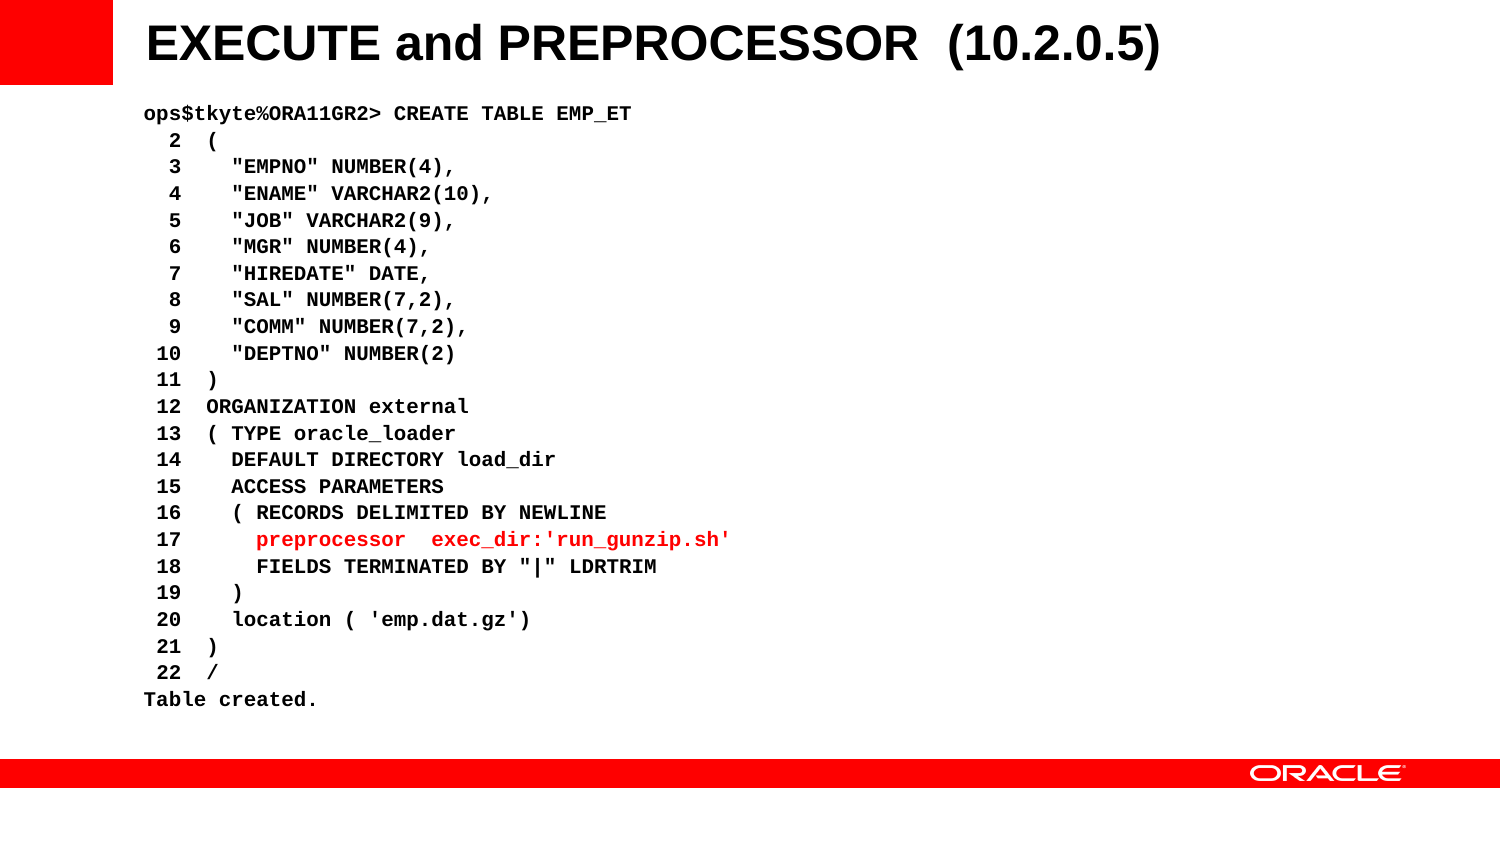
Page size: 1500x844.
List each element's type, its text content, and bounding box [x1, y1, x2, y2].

list ops$tkyte%ORA11GR2> CREATE TABLE EMP_ET 2 ( 3 "EMPNO" NUMBER(4), 4 "ENAME" VARCHAR2(10), 5 "JOB" VARCHAR2(9), 6 "MGR" NUMBER(4), 7 "HIREDATE" DATE, 8 "SAL" NUMBER(7,2), 9 "COMM" NUMBER(7,2), 10 "DEPTNO" NUMBER(2) 11 ) 12 ORGANIZATION external 13 ( TYPE oracle_loader 14 DEFAULT DIRECTORY load_dir 15 ACCESS PARAMETERS 16 ( RECORDS DELIMITED BY NEWLINE 17 preprocessor exec_dir:'run_gunzip.sh' 18 FIELDS TERMINATED BY "|" LDRTRIM 19 ) 20 location ( 'emp.dat.gz') 21 ) 22 / Table created. [143, 102, 1381, 638]
picture [0, 759, 1500, 788]
title EXECUTE and PREPROCESSOR (10.2.0.5) [145, 9, 1390, 116]
picture [0, 0, 113, 85]
